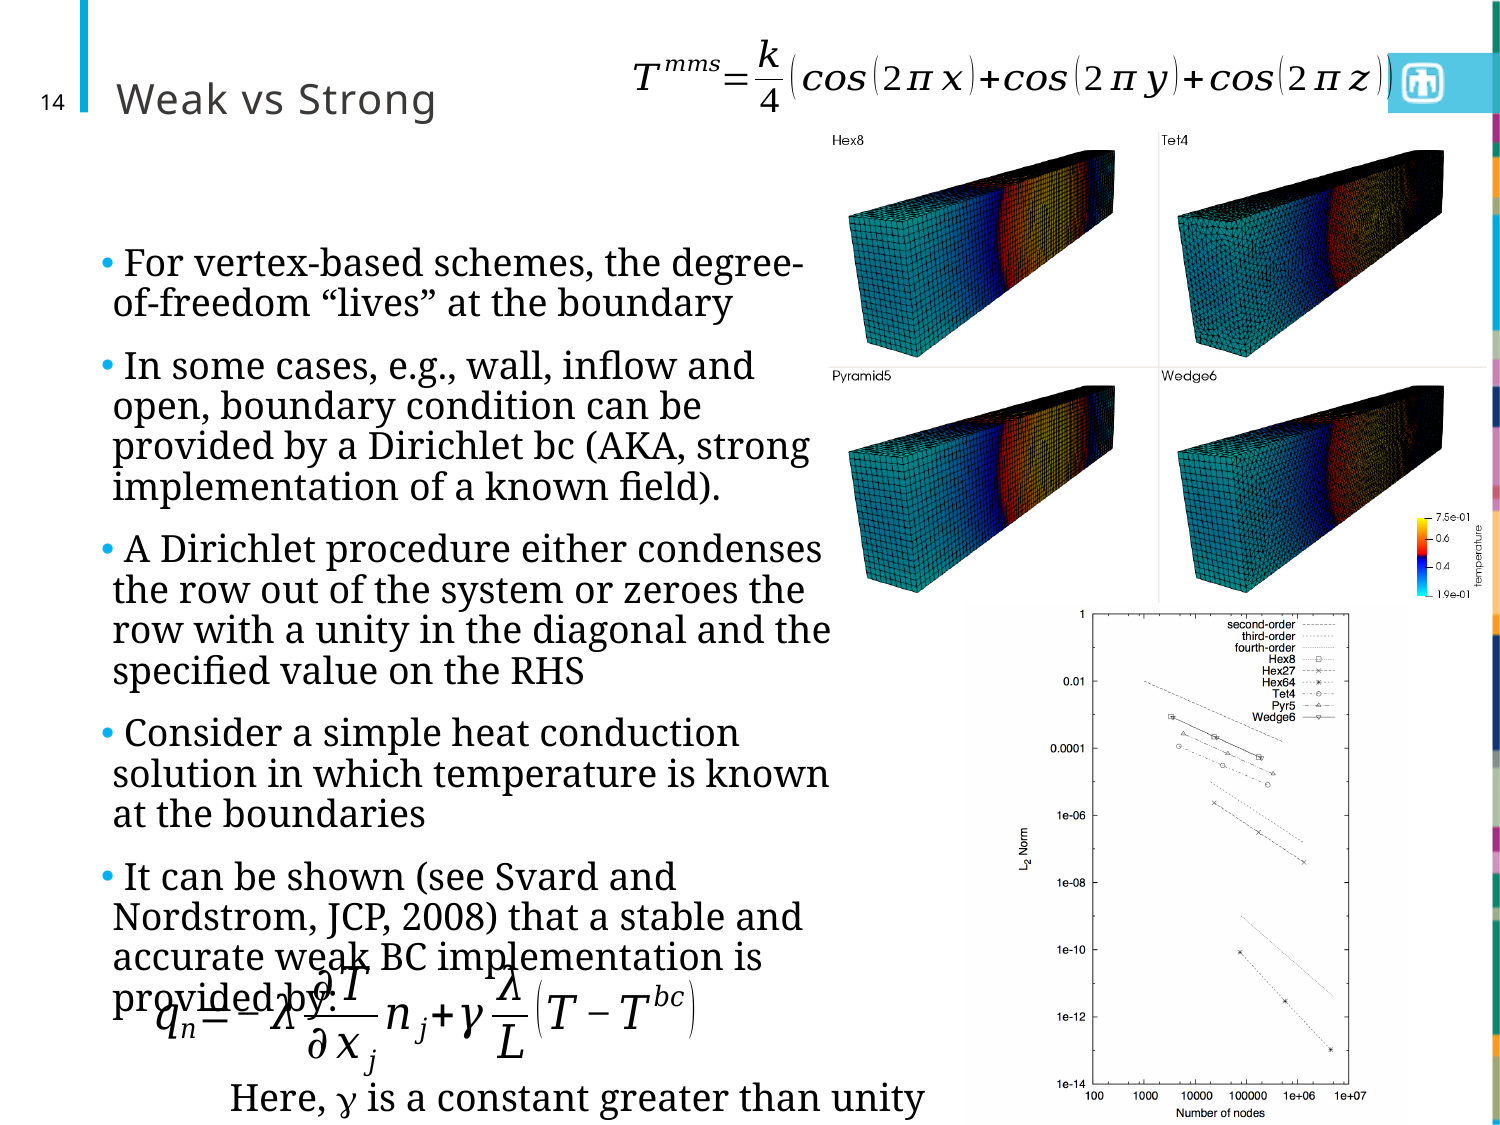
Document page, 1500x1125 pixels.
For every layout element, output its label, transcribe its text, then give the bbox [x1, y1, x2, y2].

picture [829, 132, 1488, 1125]
slide_number 14 [7, 73, 80, 133]
picture [1401, 62, 1445, 104]
list For vertex-based schemes, the degree-of-freedom “lives” at the boundary In some cases, e.g., wall, inflow and open, boundary condition can be provided by a Dirichlet bc (AKA, strong implementation of a known field). A Dirichlet procedure either condenses the row out of the system or zeroes the row with a unity in the diagonal and the specified value on the RHS Consider a simple heat conduction solution in which temperature is known at the boundaries It can be shown (see Svard and Nordstrom, JCP, 2008) that a stable and accurate weak BC implementation is provided by: [101, 236, 840, 1125]
title Weak vs Strong [101, 36, 1339, 131]
picture [1493, 330, 1499, 1120]
text_box Here, g is a constant greater than unity [214, 1066, 941, 1125]
picture [1493, 1, 1500, 215]
